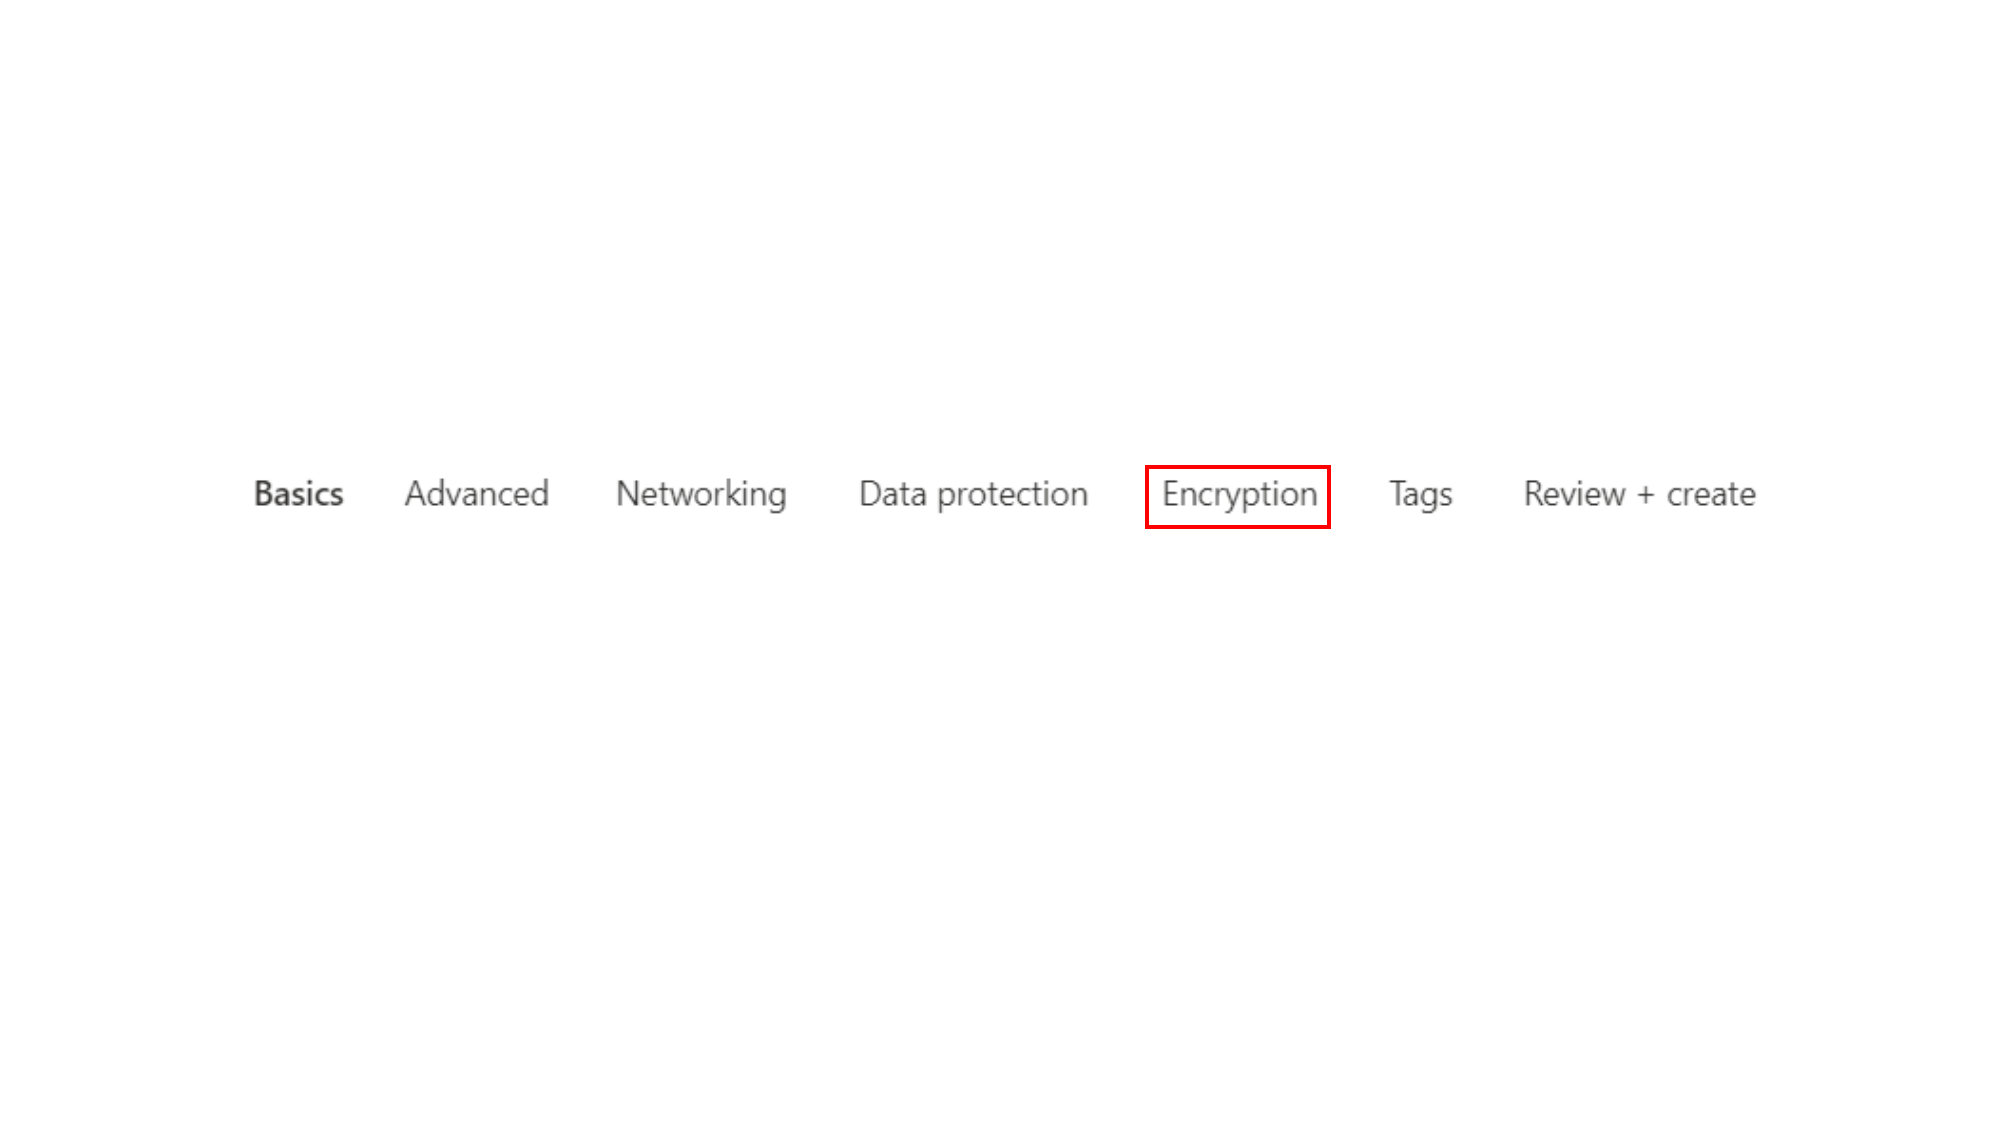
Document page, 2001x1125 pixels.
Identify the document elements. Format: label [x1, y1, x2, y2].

picture [229, 454, 1771, 527]
